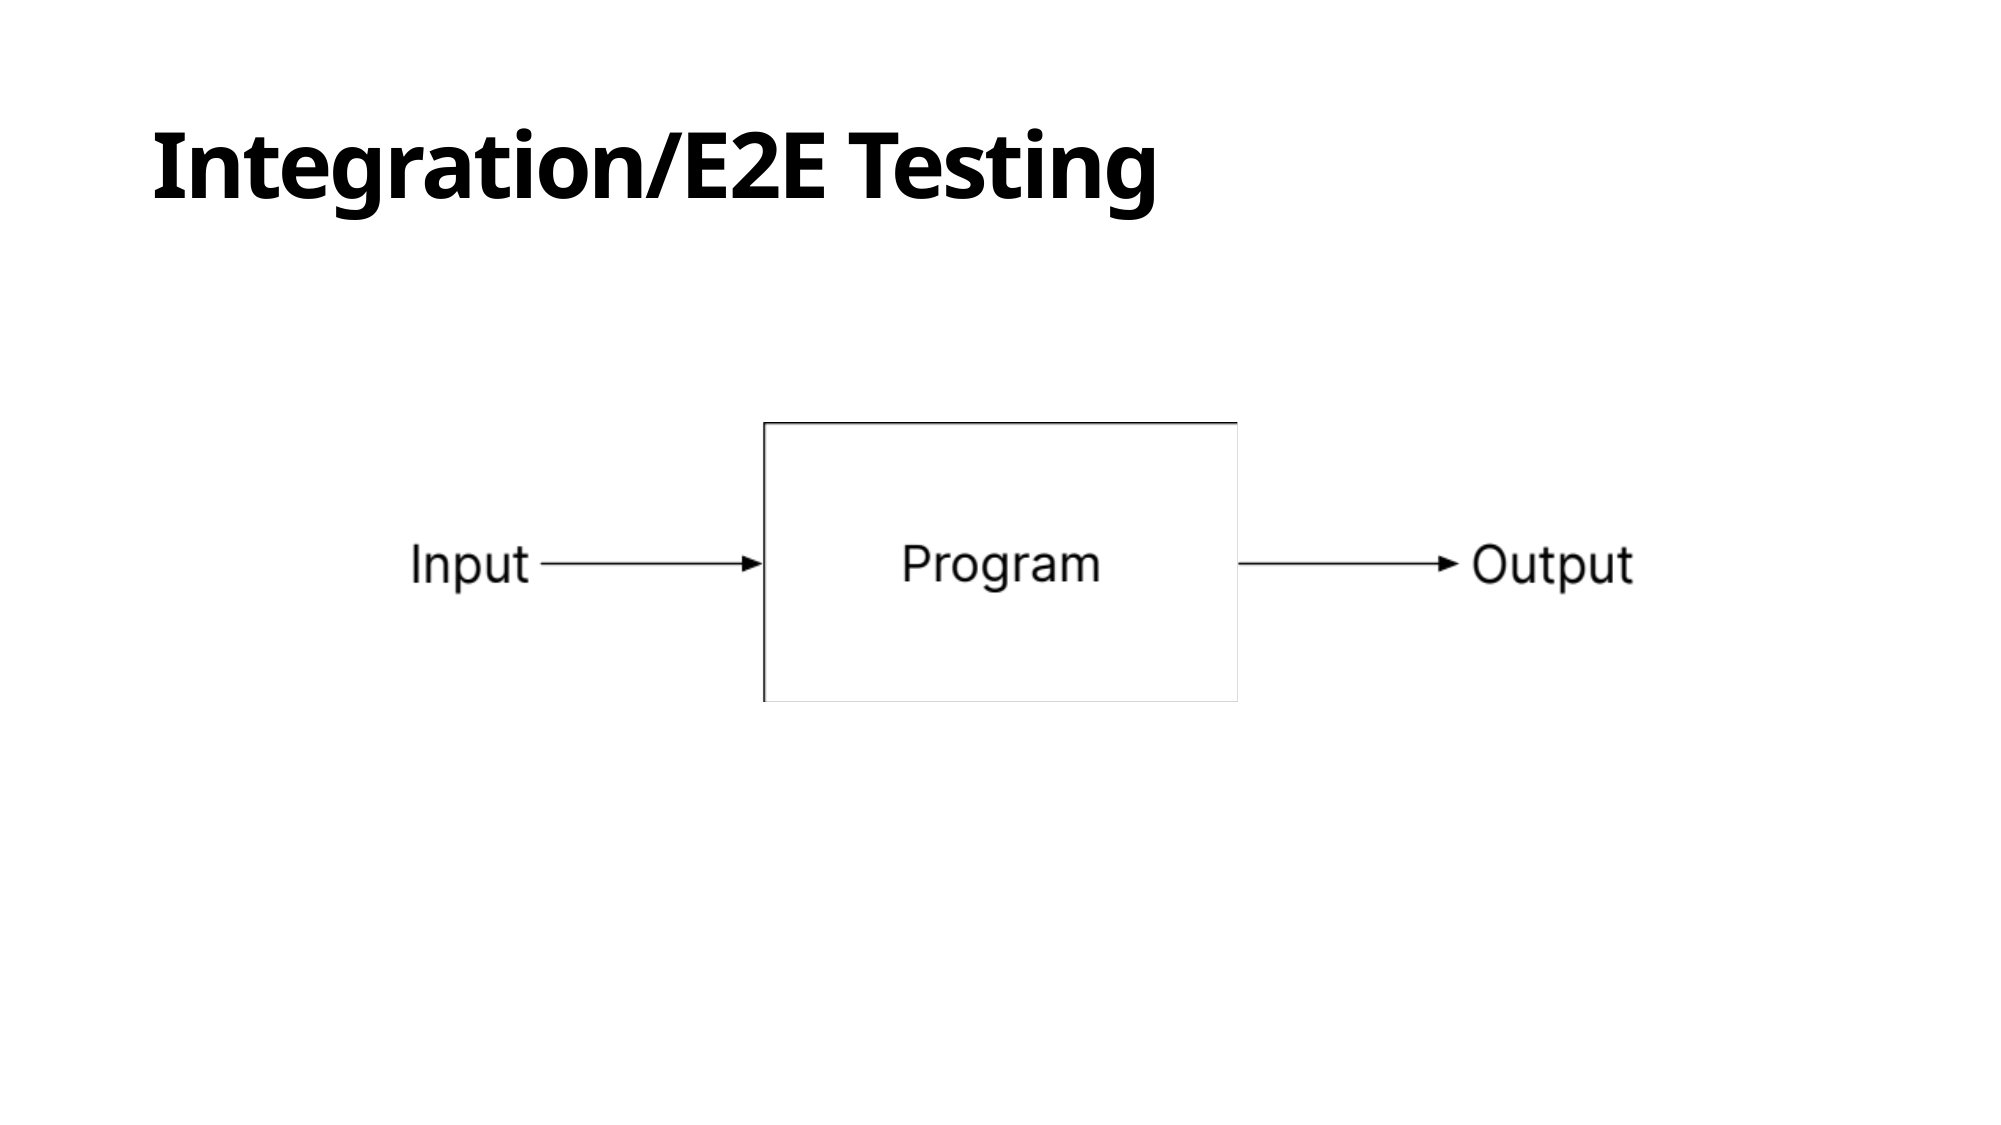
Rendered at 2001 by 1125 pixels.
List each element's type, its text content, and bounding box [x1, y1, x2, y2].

title Integration/E2E Testing [137, 59, 1863, 278]
picture [399, 422, 1644, 703]
